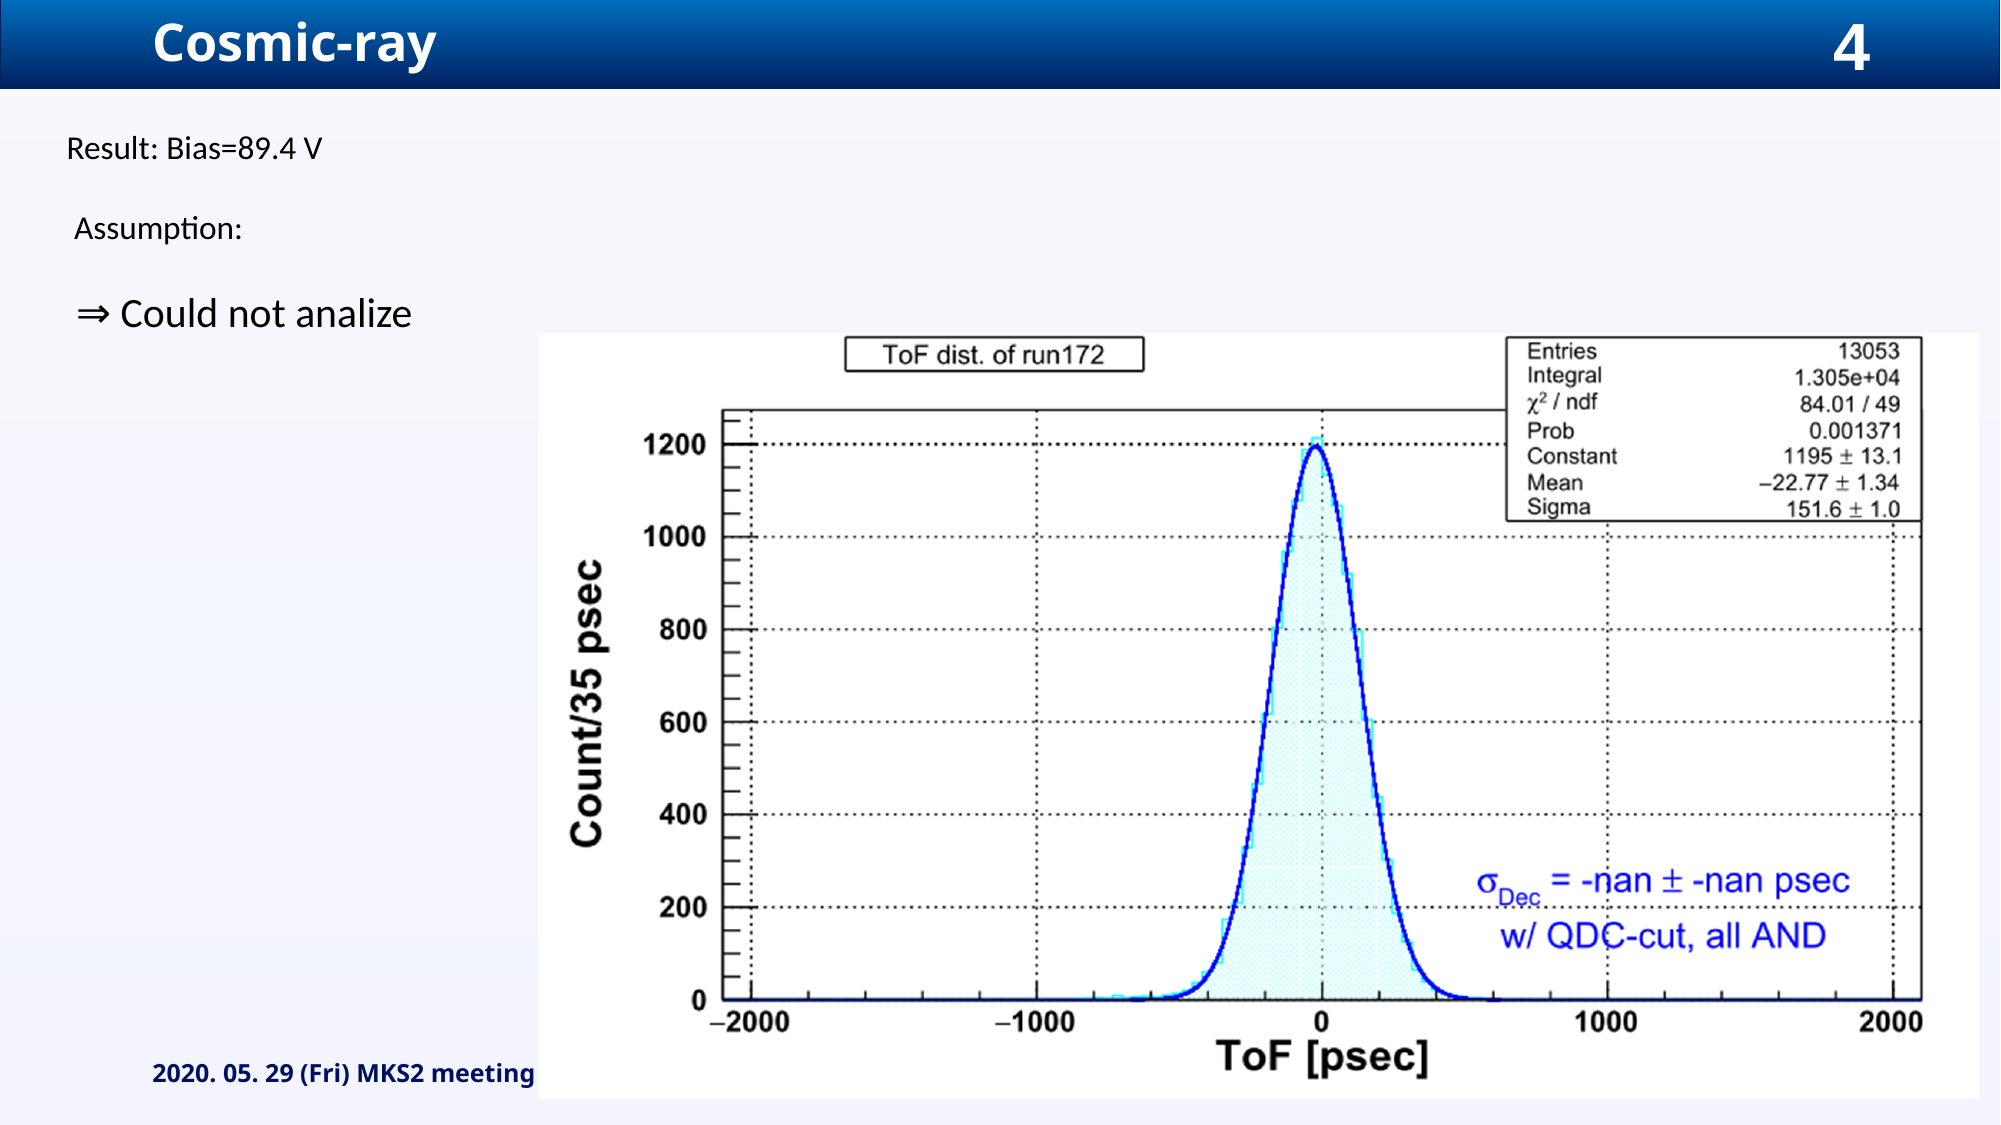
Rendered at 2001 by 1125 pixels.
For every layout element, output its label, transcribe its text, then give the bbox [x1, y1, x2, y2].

title Cosmic-ray [137, 0, 1863, 89]
picture [538, 333, 1980, 1099]
footer Status Report #29 [662, 1099, 1338, 1103]
slide_number 2020. 05. 29 (Fri) MKS2 meeting [137, 1042, 588, 1103]
